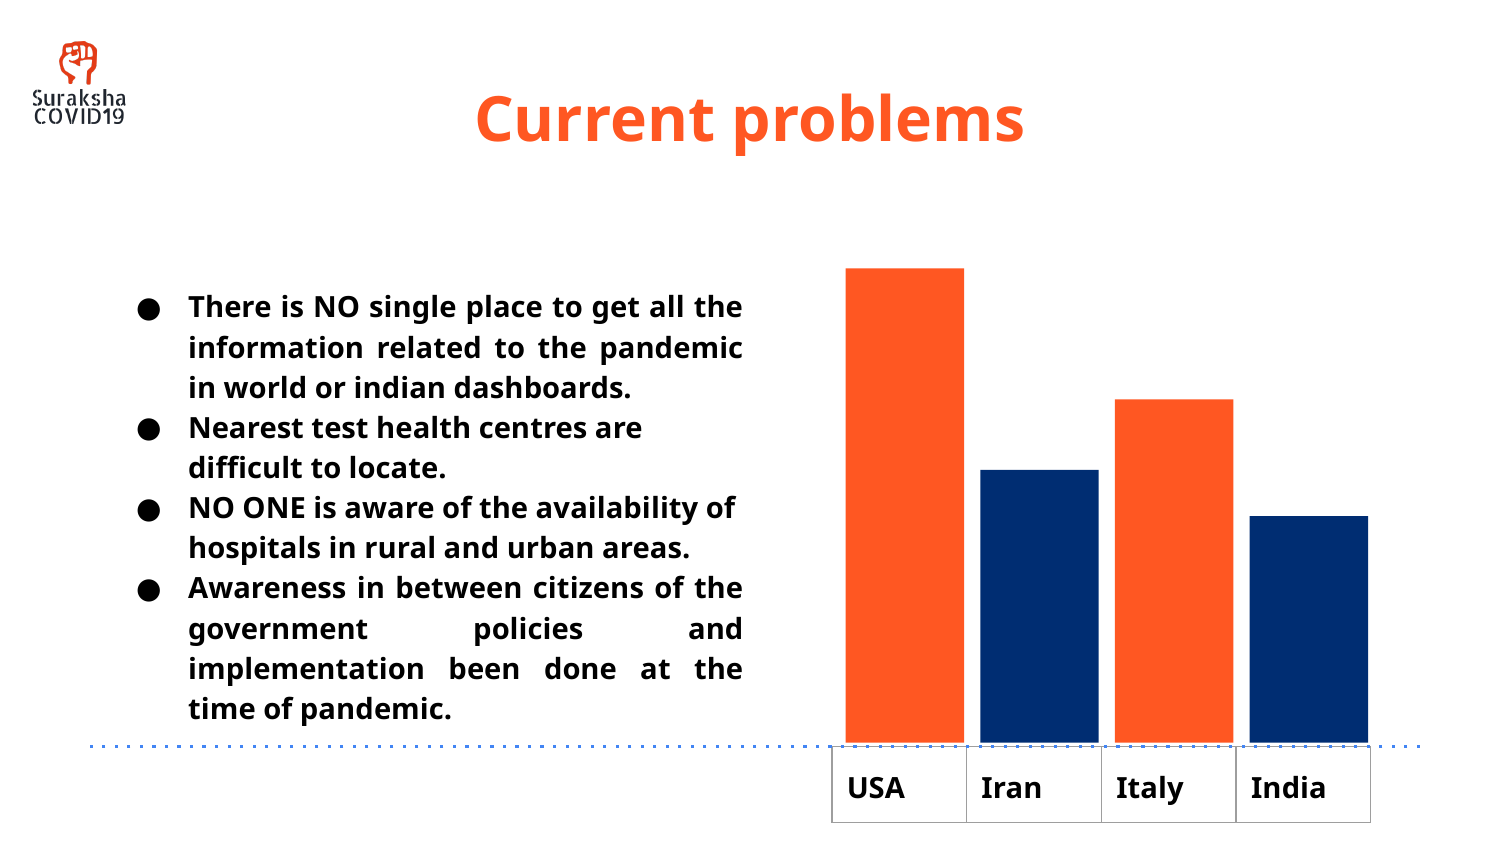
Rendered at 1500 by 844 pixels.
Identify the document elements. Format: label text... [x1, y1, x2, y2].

list There is NO single place to get all the information related to the pandemic in world or indian dashboards. Nearest test health centres are difficult to locate. NO ONE is aware of the availability of hospitals in rural and urban areas. Awareness in between citizens of the government policies and implementation been done at the time of pandemic. [98, 268, 759, 743]
table_header Iran [967, 756, 1101, 822]
text_box [845, 268, 965, 743]
text_box [1249, 516, 1369, 743]
text_box [980, 469, 1099, 743]
text_box [1114, 399, 1234, 743]
table_header Italy [1102, 756, 1235, 822]
picture [27, 25, 131, 130]
title Current problems [51, 63, 1449, 167]
table_header India [1237, 756, 1370, 822]
table_header USA [833, 756, 966, 822]
